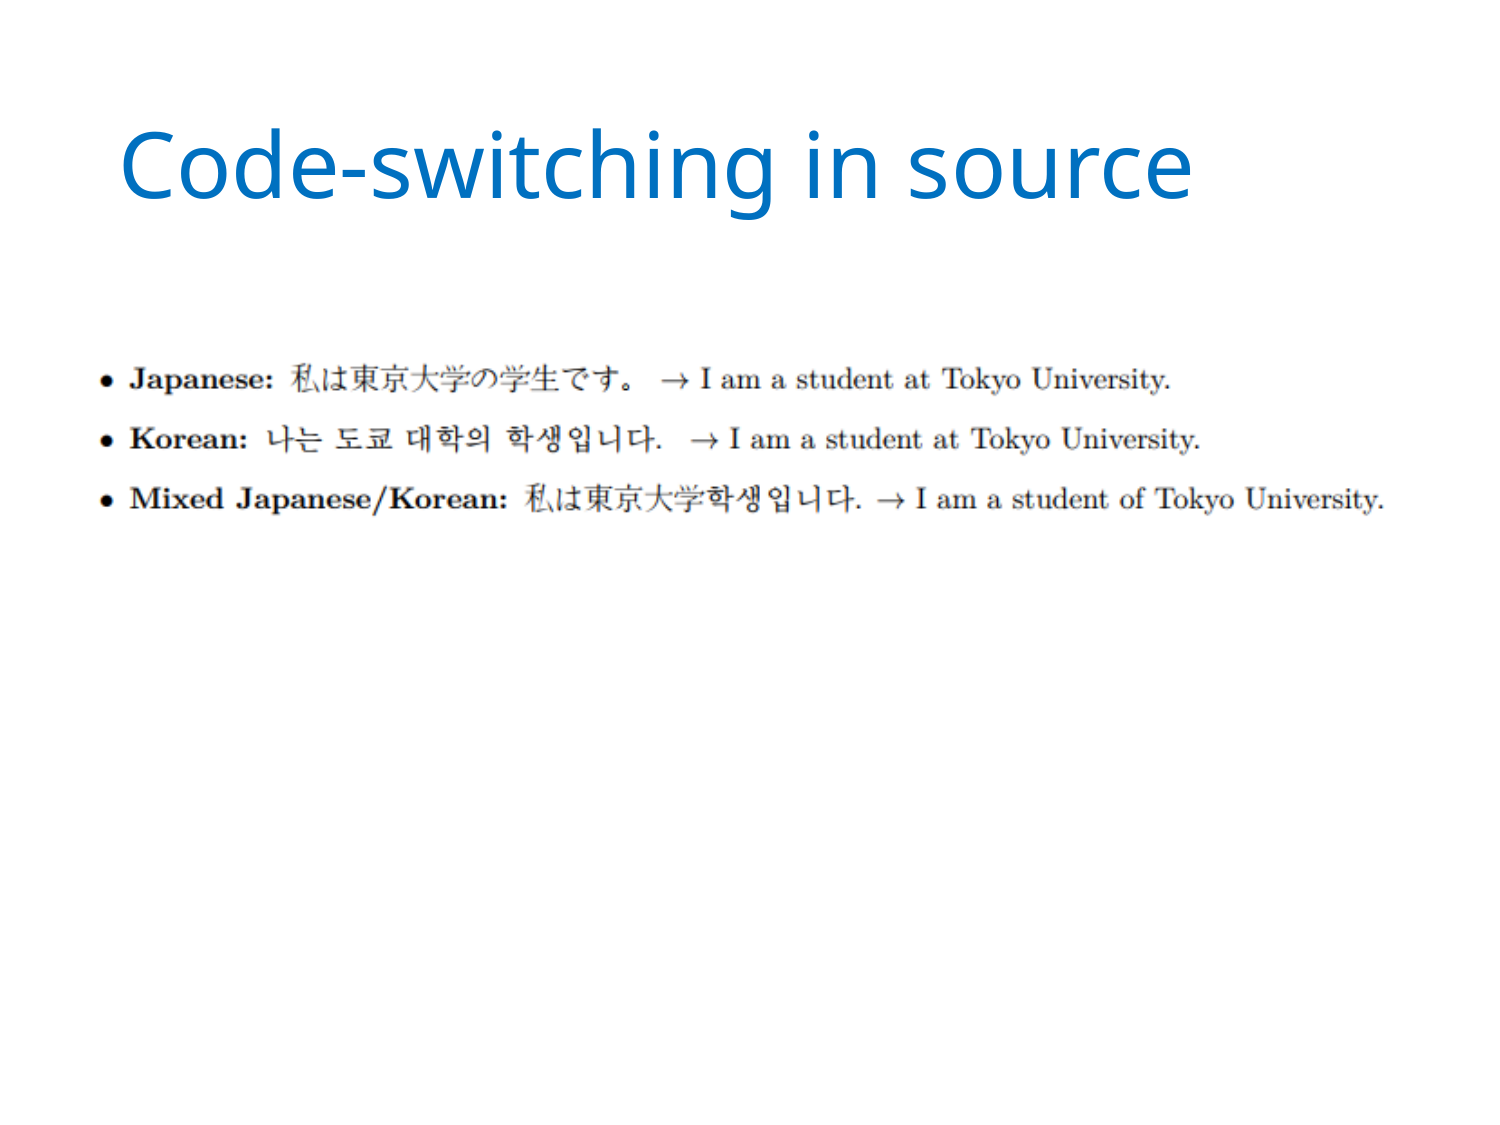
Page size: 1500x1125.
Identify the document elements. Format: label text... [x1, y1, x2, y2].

title Code-switching in source [103, 59, 1397, 278]
picture [85, 349, 1415, 527]
